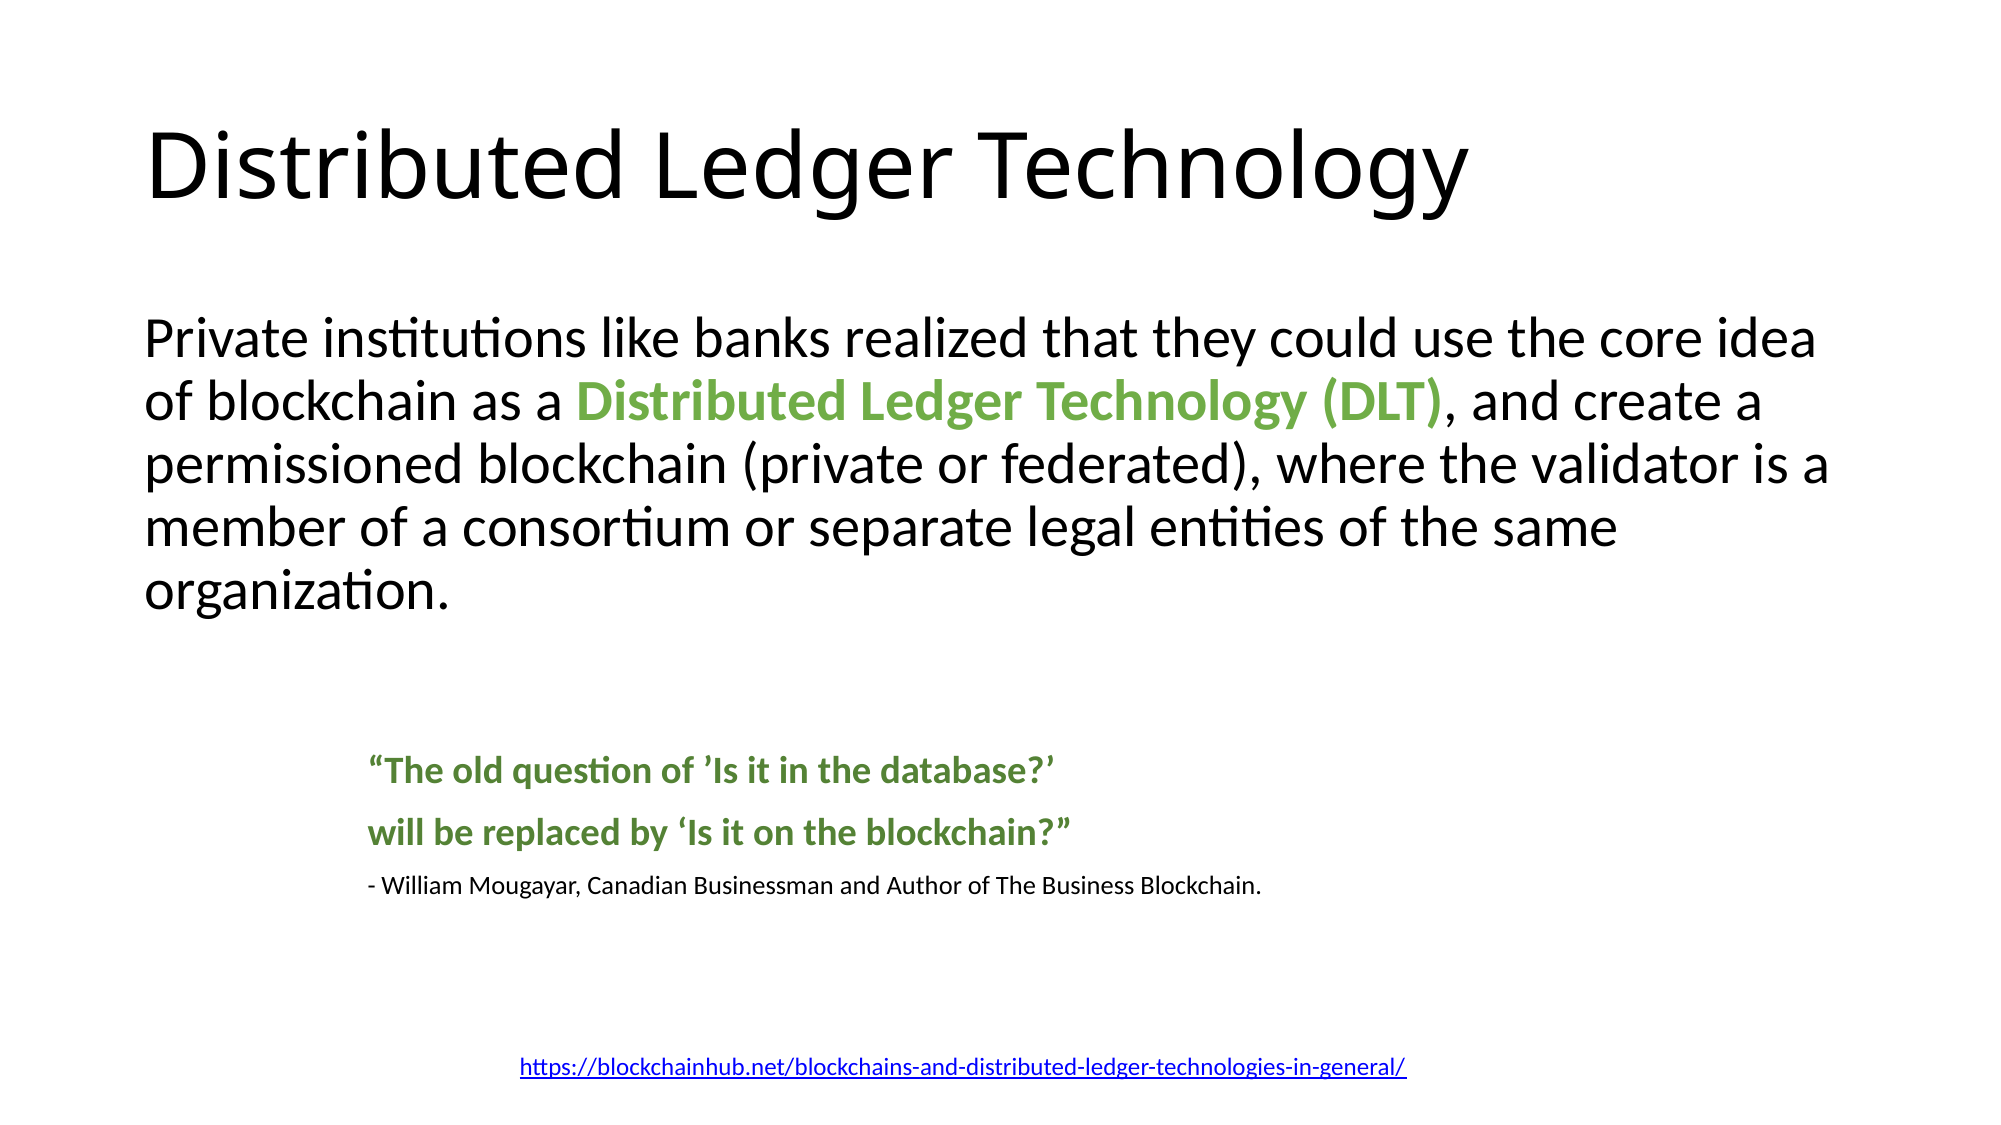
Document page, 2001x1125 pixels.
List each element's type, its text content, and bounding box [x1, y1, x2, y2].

text_box “The old question of ’Is it in the database?’ will be replaced by ‘Is it on the blockchain?” - William Mougayar, Canadian Businessman and Author of The Business Blockchain. [213, 656, 1863, 913]
title Distributed Ledger Technology [136, 59, 1863, 278]
list Private institutions like banks realized that they could use the core idea of blockchain as a Distributed Ledger Technology (DLT), and create a permissioned blockchain (private or federated), where the validator is a member of a consortium or separate legal entities of the same organization. [136, 298, 1863, 1014]
text_box https://blockchainhub.net/blockchains-and-distributed-ledger-technologies-in-general/ [137, 1042, 1790, 1088]
